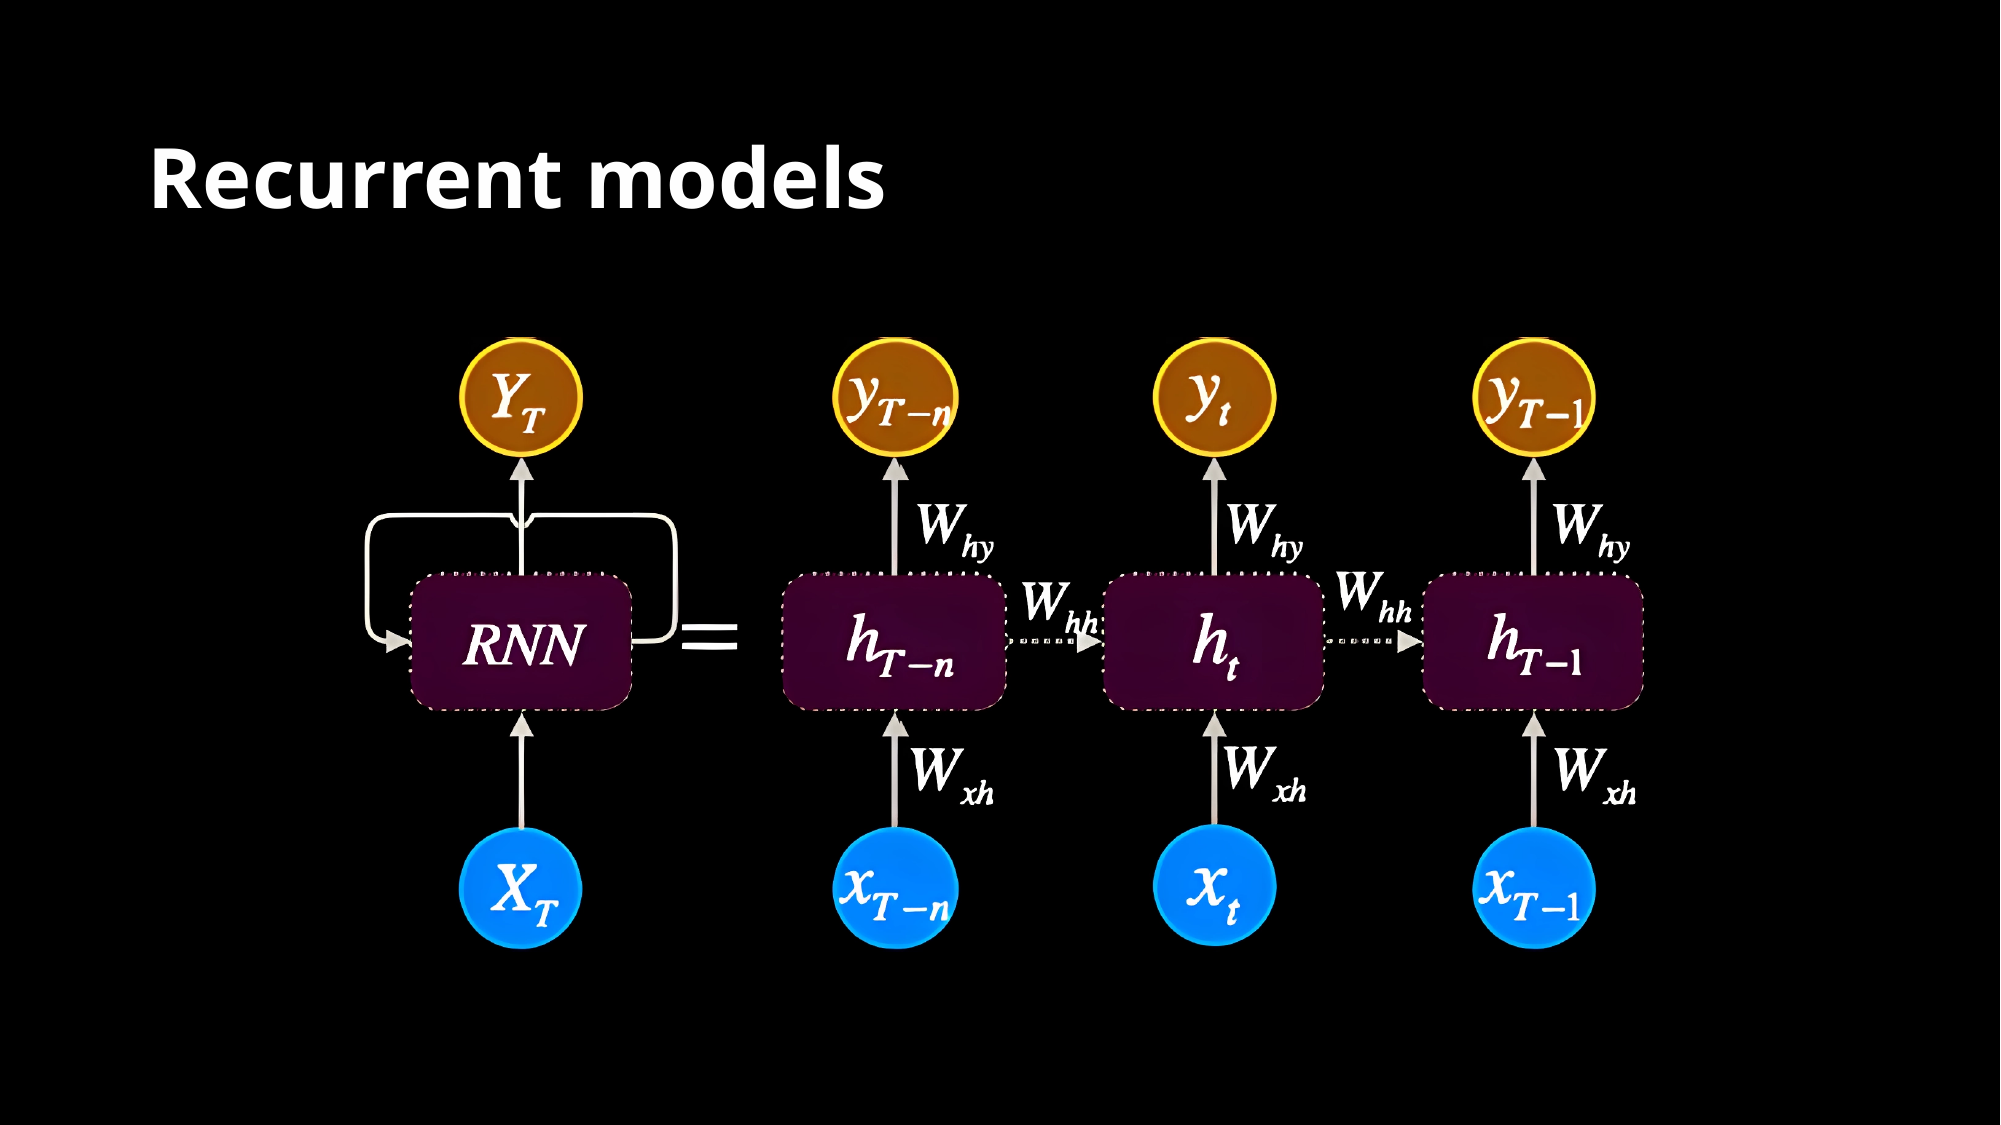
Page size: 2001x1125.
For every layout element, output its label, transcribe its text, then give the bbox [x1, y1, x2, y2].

title Recurrent models [132, 73, 1868, 233]
picture [318, 337, 1682, 952]
